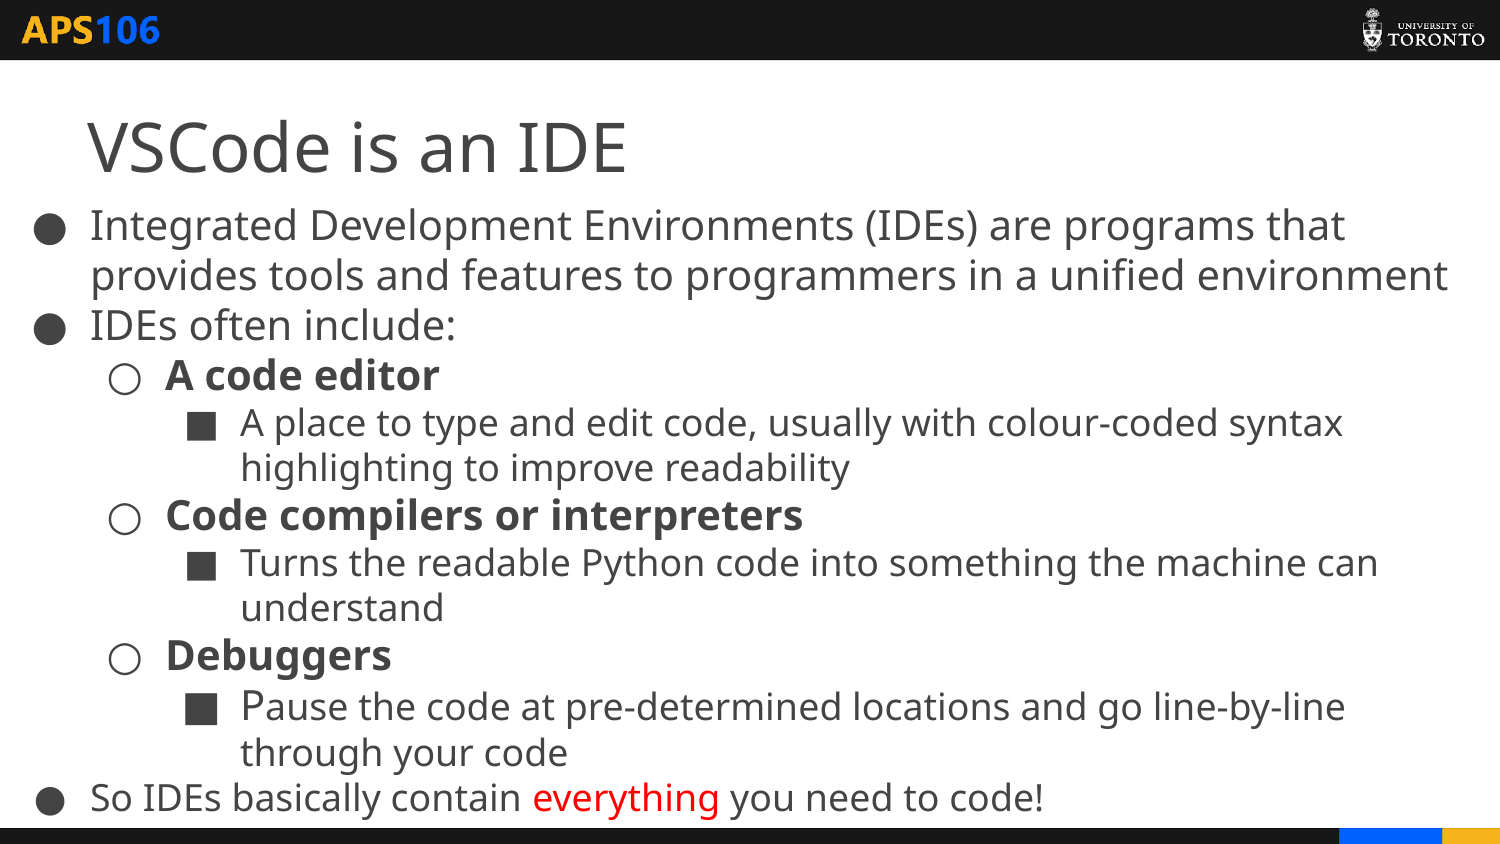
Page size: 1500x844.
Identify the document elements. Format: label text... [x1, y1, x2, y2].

text_box Integrated Development Environments (IDEs) are programs that provides tools and features to programmers in a unified environment IDEs often include: A code editor A place to type and edit code, usually with colour-coded syntax highlighting to improve readability Code compilers or interpreters Turns the readable Python code into something the machine can understand Debuggers Pause the code at pre-determined locations and go line-by-line through your code So IDEs basically contain everything you need to code! [0, 184, 1500, 800]
text_box VSCode is an IDE [75, 92, 1433, 184]
picture [0, 0, 1500, 184]
picture [0, 800, 1500, 844]
